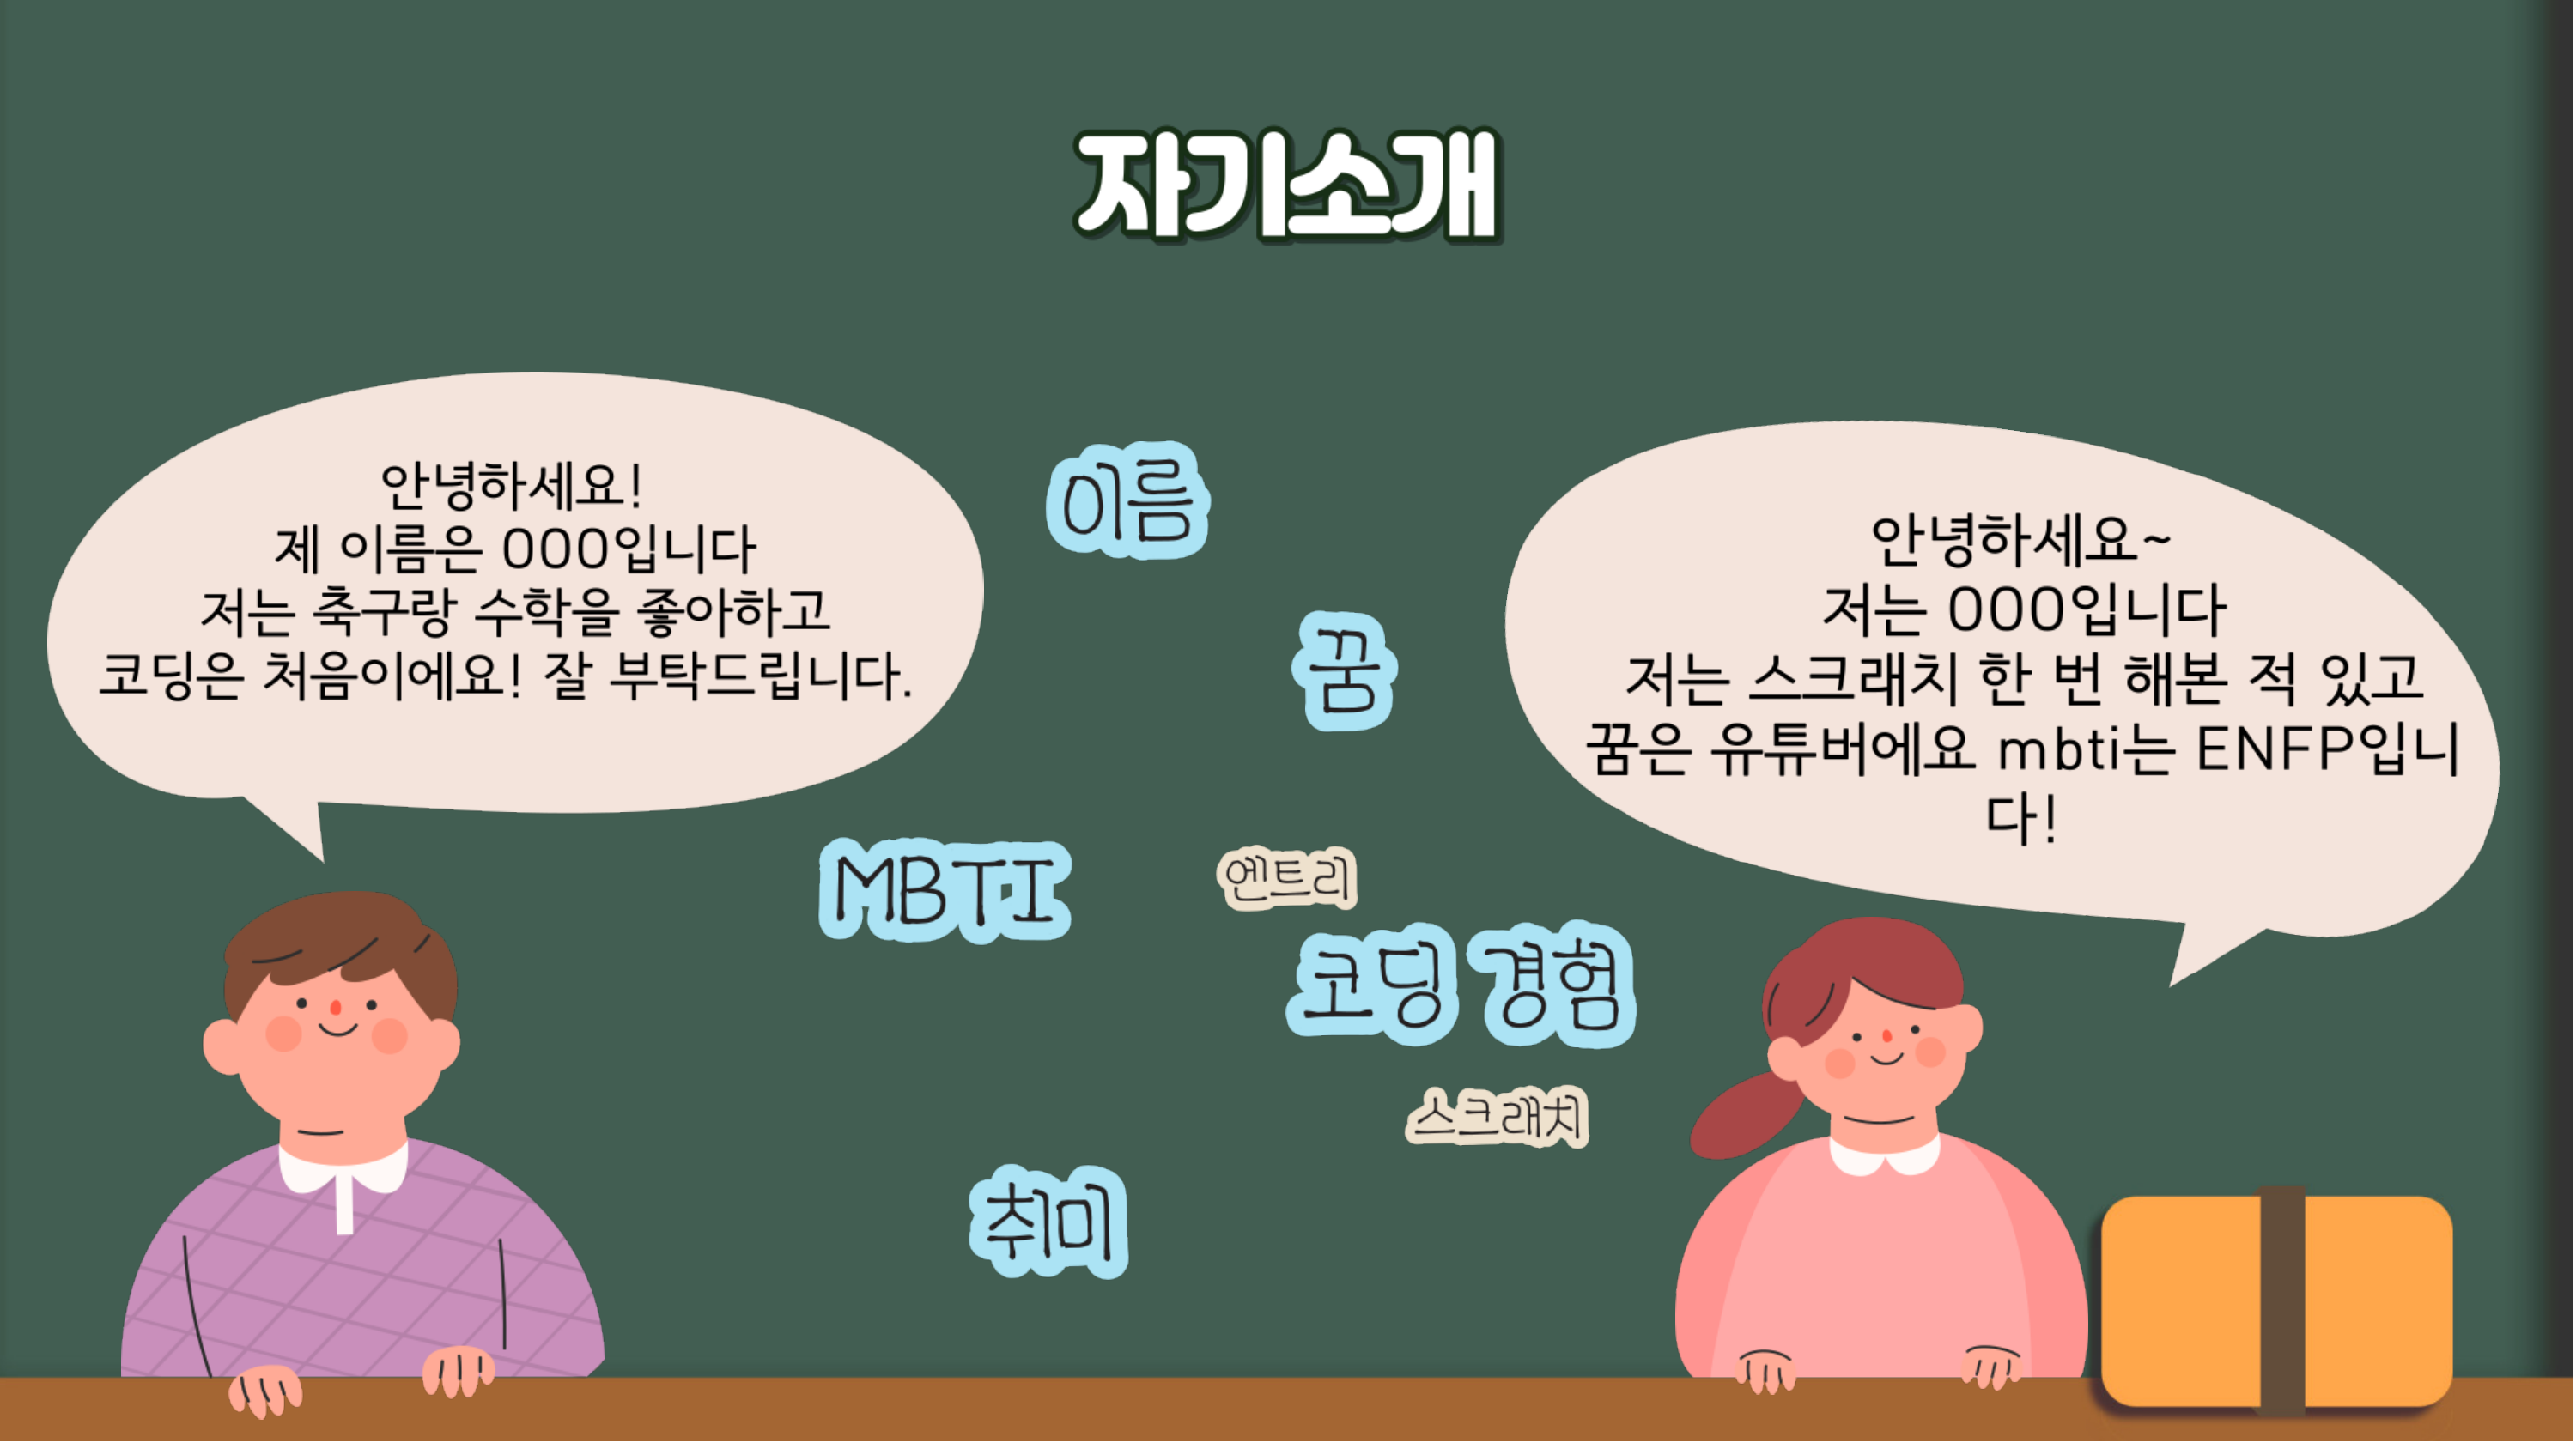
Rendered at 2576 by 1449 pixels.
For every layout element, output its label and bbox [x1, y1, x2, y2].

text_box [1497, 431, 2506, 961]
text_box [0, 0, 2573, 1442]
picture [44, 395, 1741, 1379]
picture [453, 66, 1627, 370]
text_box [121, 891, 605, 1421]
text_box [47, 371, 984, 441]
picture [1564, 494, 2497, 875]
text_box [1674, 968, 2088, 1395]
text_box [47, 666, 984, 864]
